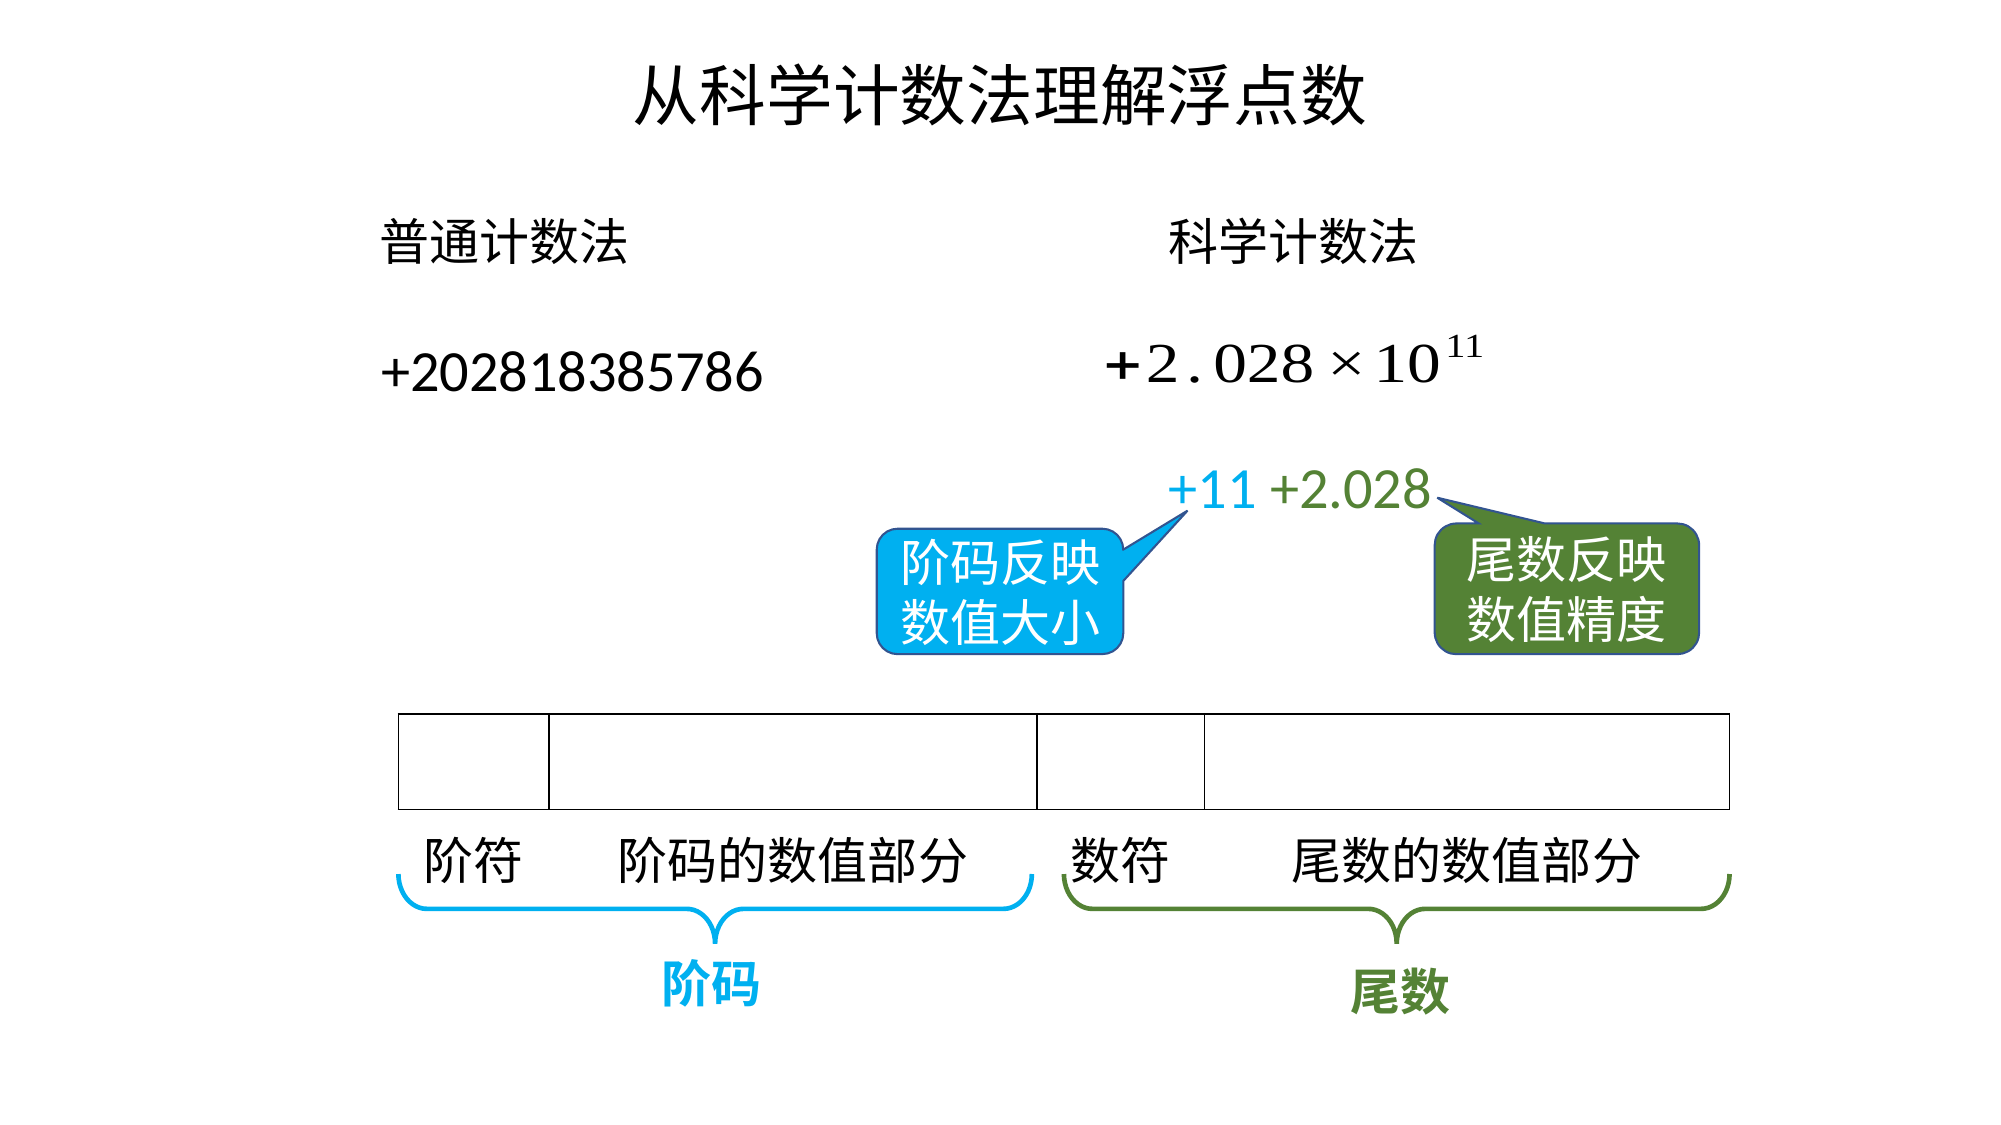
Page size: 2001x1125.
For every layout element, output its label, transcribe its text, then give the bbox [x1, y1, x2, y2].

text_box 尾数 [1335, 952, 1474, 1028]
text_box +11 +2.028 [1154, 442, 1448, 528]
text_box 阶码 [646, 944, 777, 1020]
text_box 普通计数法 [364, 202, 645, 278]
text_box 科学计数法 [1153, 202, 1434, 278]
text_box 阶码反映数值大小 [875, 509, 1189, 656]
text_box [397, 873, 1033, 944]
text_box 尾数反映数值精度 [1433, 496, 1701, 656]
text_box +202818385786 [366, 325, 780, 411]
text_box [1063, 873, 1731, 944]
text_box 从科学计数法理解浮点数 [595, 46, 1405, 142]
